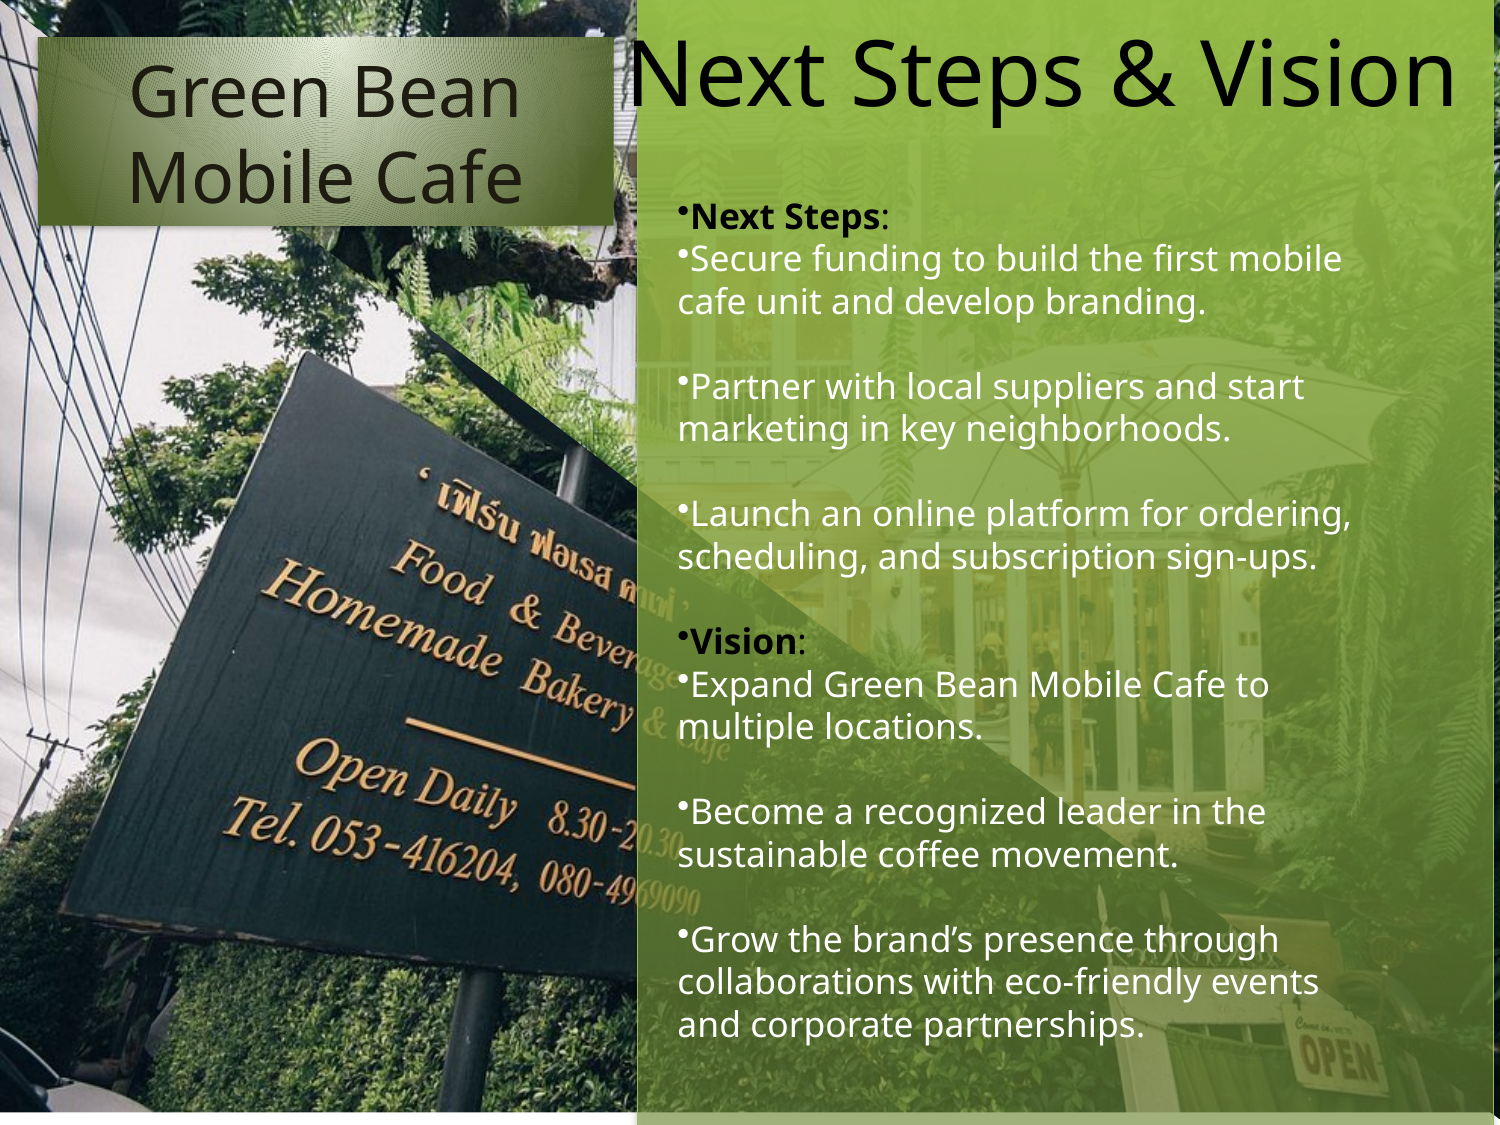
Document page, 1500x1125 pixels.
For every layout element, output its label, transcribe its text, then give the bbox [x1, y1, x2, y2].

title Green Bean Mobile Cafe [37, 37, 614, 226]
text_box Next Steps & Vision [610, 7, 1475, 133]
picture [1494, 0, 1500, 1120]
text_box Next Steps: Secure funding to build the first mobile cafe unit and develop branding. Partner with local suppliers and start marketing in key neighborhoods. Launch an online platform for ordering, scheduling, and subscription sign-ups. Vision: Expand Green Bean Mobile Cafe to multiple locations. Become a recognized leader in the sustainable coffee movement. Grow the brand’s presence through collaborations with eco-friendly events and corporate partnerships. [662, 186, 1400, 1095]
picture [0, 0, 637, 1113]
